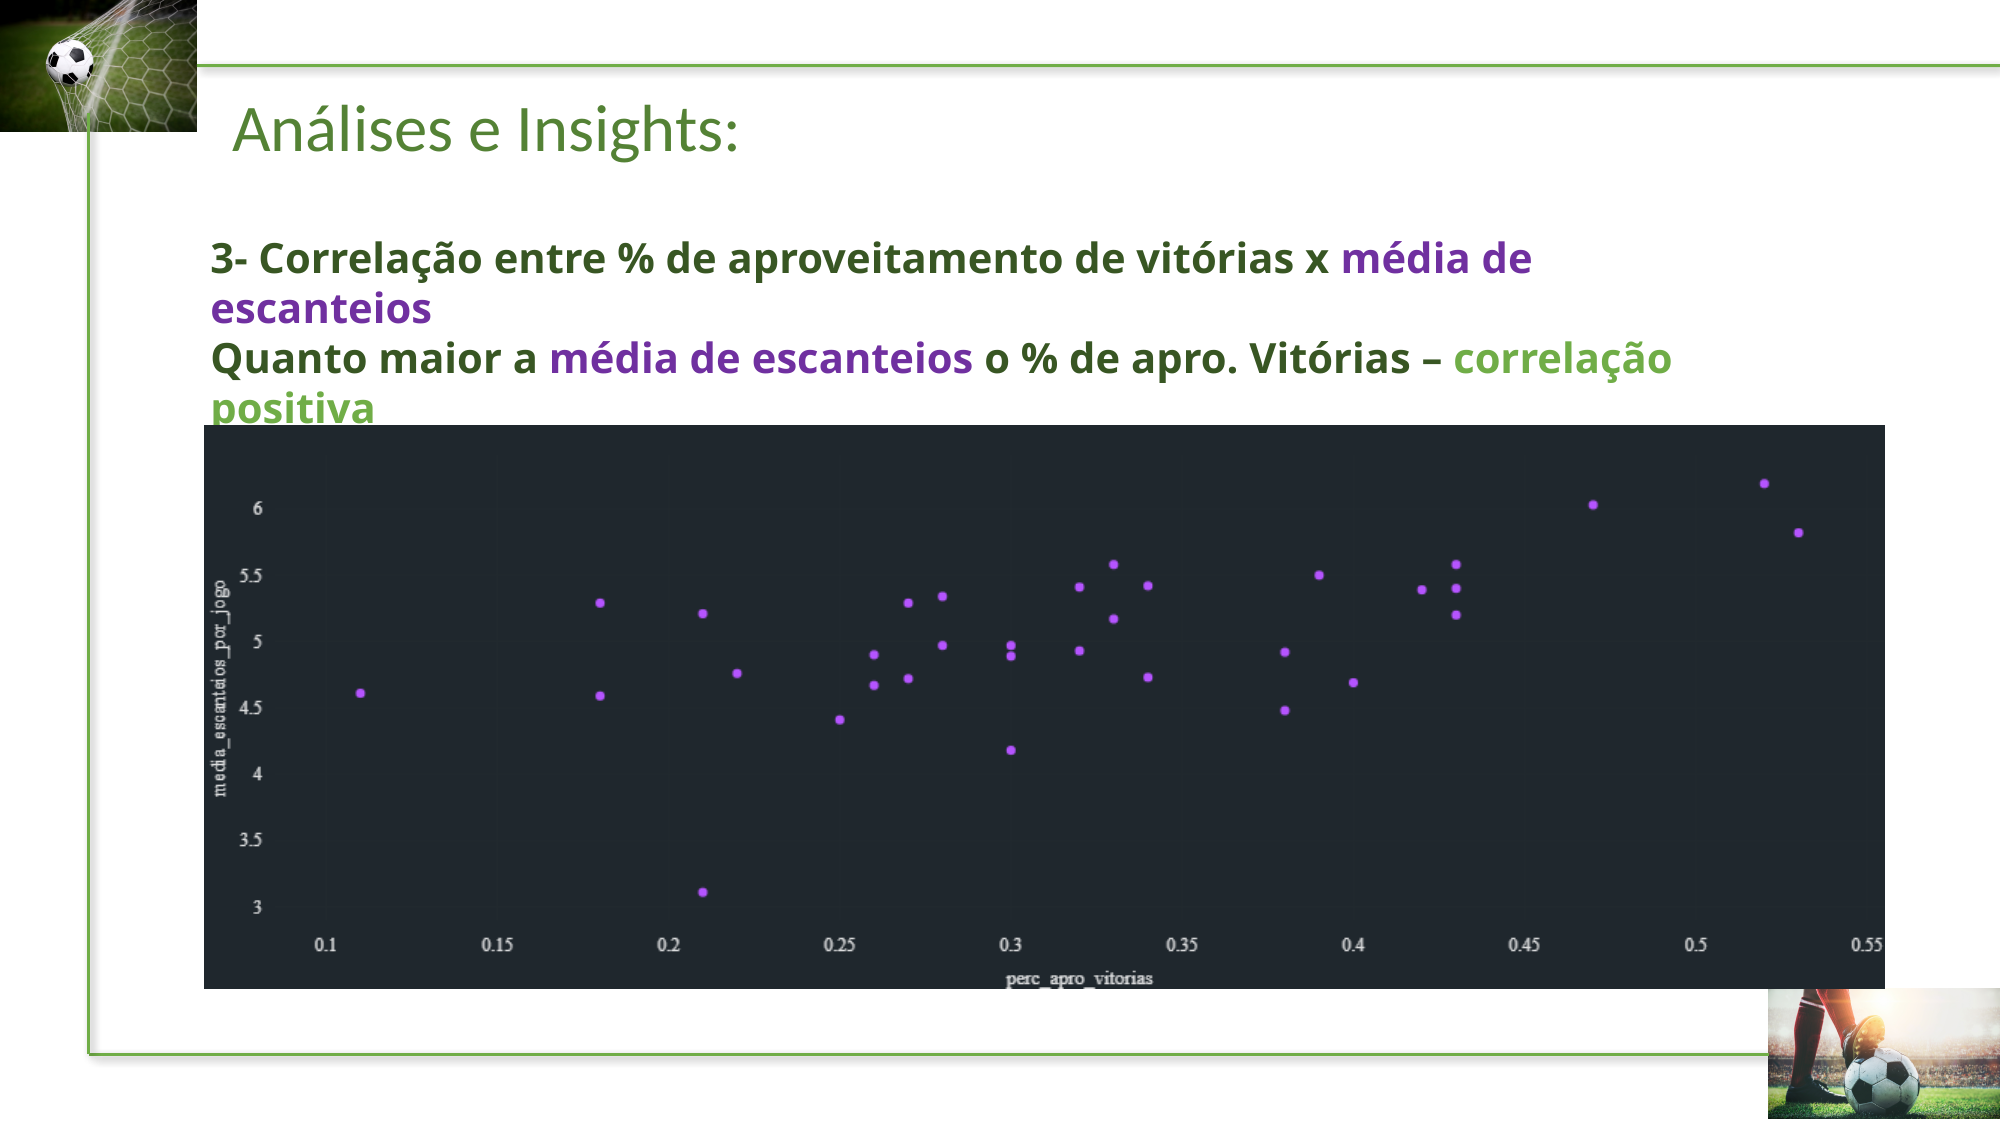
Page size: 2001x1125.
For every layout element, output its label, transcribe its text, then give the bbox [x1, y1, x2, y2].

picture [0, 0, 197, 132]
text_box 3- Correlação entre % de aproveitamento de vitórias x média de escanteios Quanto maior a média de escanteios o % de apro. Vitórias – correlação positiva [195, 174, 1730, 540]
picture [204, 425, 2000, 1119]
text_box Análises e Insights: [217, 77, 805, 173]
